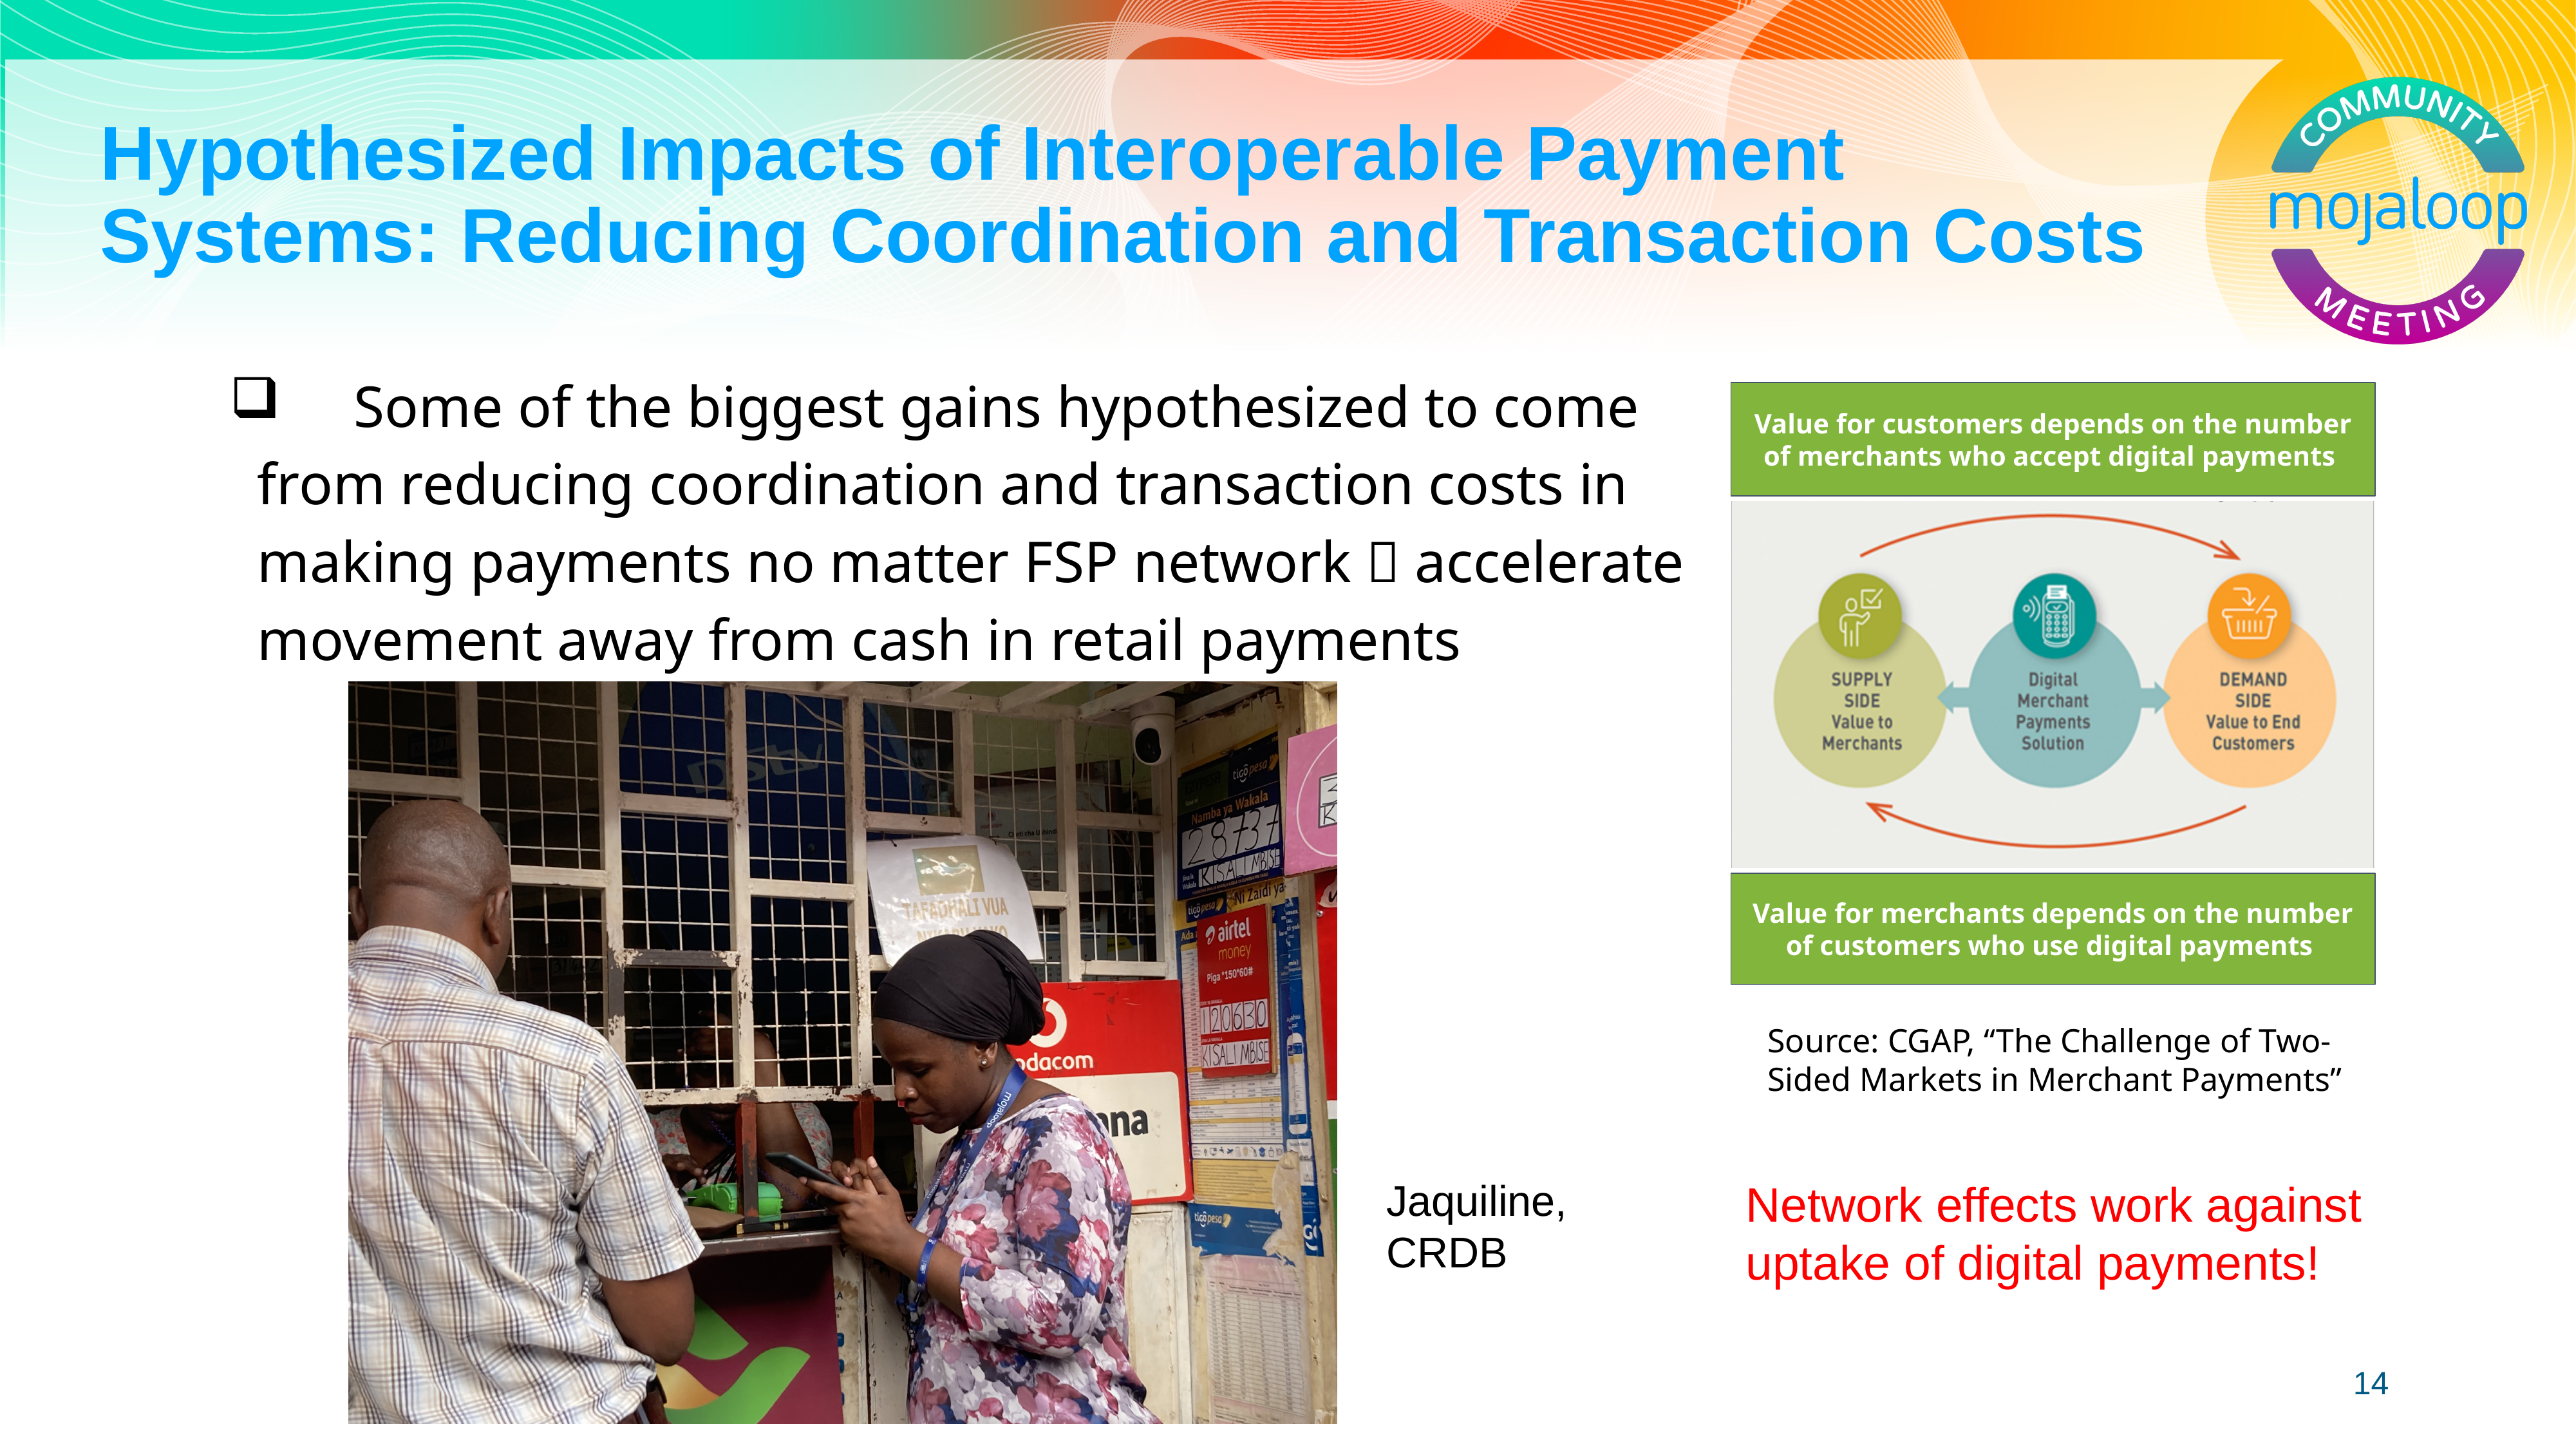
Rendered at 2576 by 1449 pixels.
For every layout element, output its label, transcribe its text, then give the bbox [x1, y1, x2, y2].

picture [0, 0, 2576, 1449]
text_box Value for customers depends on the number of merchants who accept digital payments [1731, 383, 2375, 497]
slide_number 14 [1819, 1343, 2399, 1421]
text_box Network effects work against uptake of digital payments! [1736, 1168, 2457, 1294]
title Hypothesized Impacts of Interoperable Payment Systems: Reducing Coordination and Transaction Costs [90, 102, 2194, 383]
text_box Jaquiline, CRDB [1377, 1168, 1625, 1282]
picture [1731, 501, 2375, 868]
text_box Source: CGAP, “The Challenge of Two-Sided Markets in Merchant Payments” [1758, 1015, 2364, 1103]
text_box Some of the biggest gains hypothesized to come from reducing coordination and transaction costs in making payments no matter FSP network  accelerate movement away from cash in retail payments [220, 355, 1710, 1094]
text_box Value for merchants depends on the number of customers who use digital payments [1731, 873, 2375, 985]
